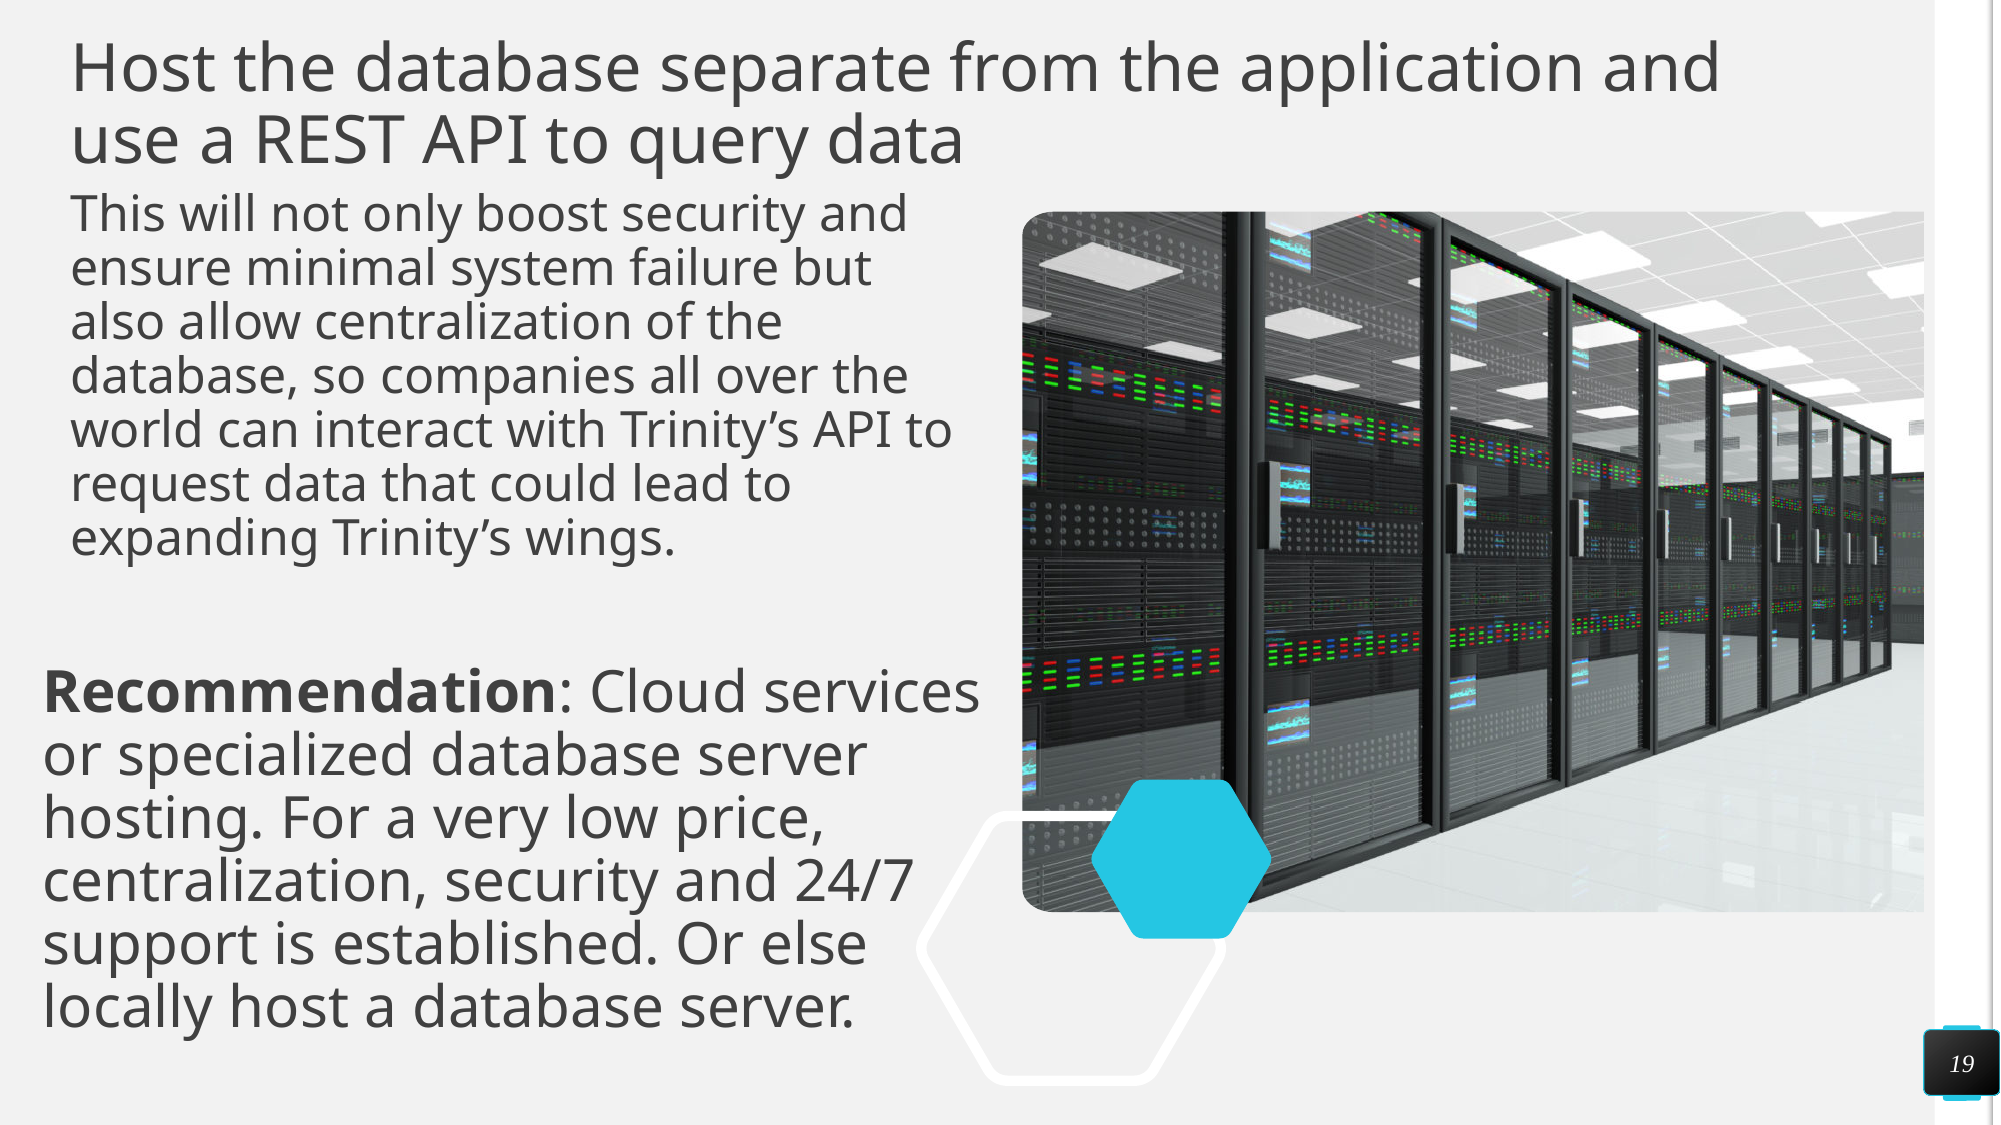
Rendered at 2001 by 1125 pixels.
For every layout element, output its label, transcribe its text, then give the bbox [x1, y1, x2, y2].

list Recommendation: Cloud services or specialized database server hosting. For a very low price, centralization, security and 24/7 support is established. Or else locally host a database server. [42, 662, 982, 970]
picture [1022, 211, 1924, 913]
list This will not only boost security and ensure minimal system failure but also allow centralization of the database, so companies all over the world can interact with Trinity’s API to request data that could lead to expanding Trinity’s wings. [70, 188, 969, 662]
title Host the database separate from the application and use a REST API to query data [70, 70, 1830, 142]
text_box [1120, 913, 1242, 939]
slide_number 19 [1923, 1029, 2000, 1096]
text_box [921, 816, 1221, 1081]
